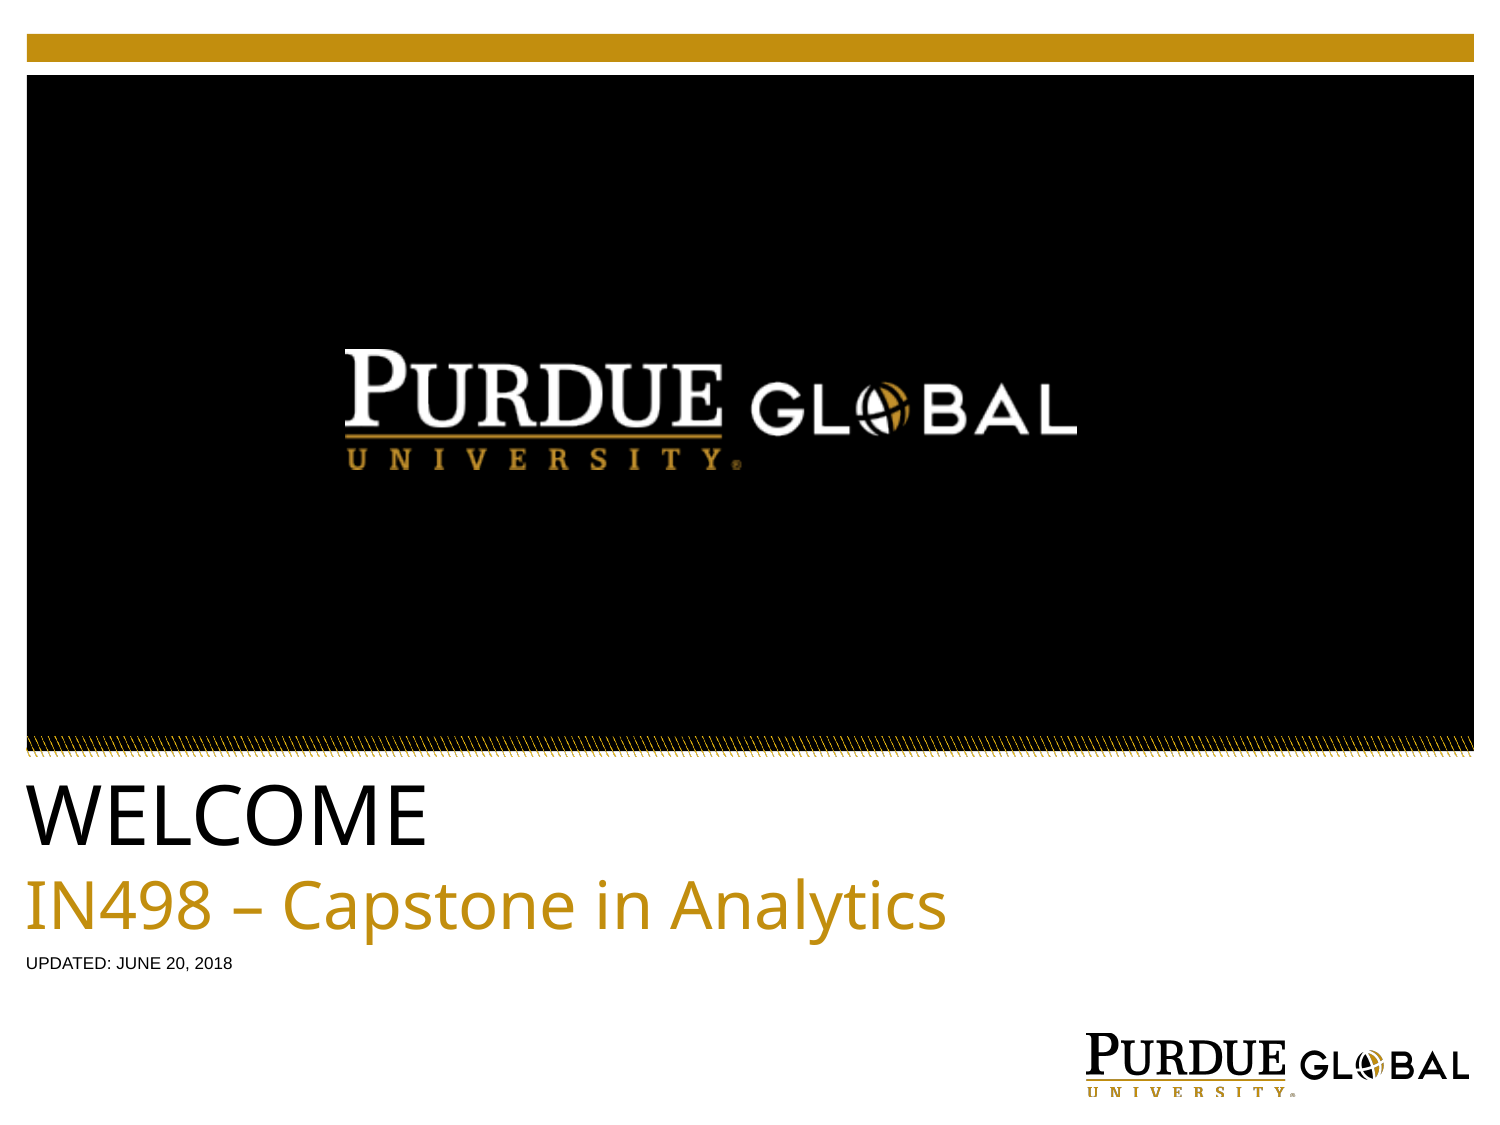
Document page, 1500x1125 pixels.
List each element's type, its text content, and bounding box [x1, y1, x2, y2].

picture [1086, 1033, 1469, 1097]
text_box WELCOME IN498 – Capstone in Analytics [14, 756, 1295, 877]
subtitle UPDATED: JUNE 20, 2018 [14, 948, 340, 999]
text_box [26, 33, 1474, 62]
picture [26, 735, 1475, 758]
picture [345, 349, 1078, 470]
text_box [26, 75, 1474, 735]
